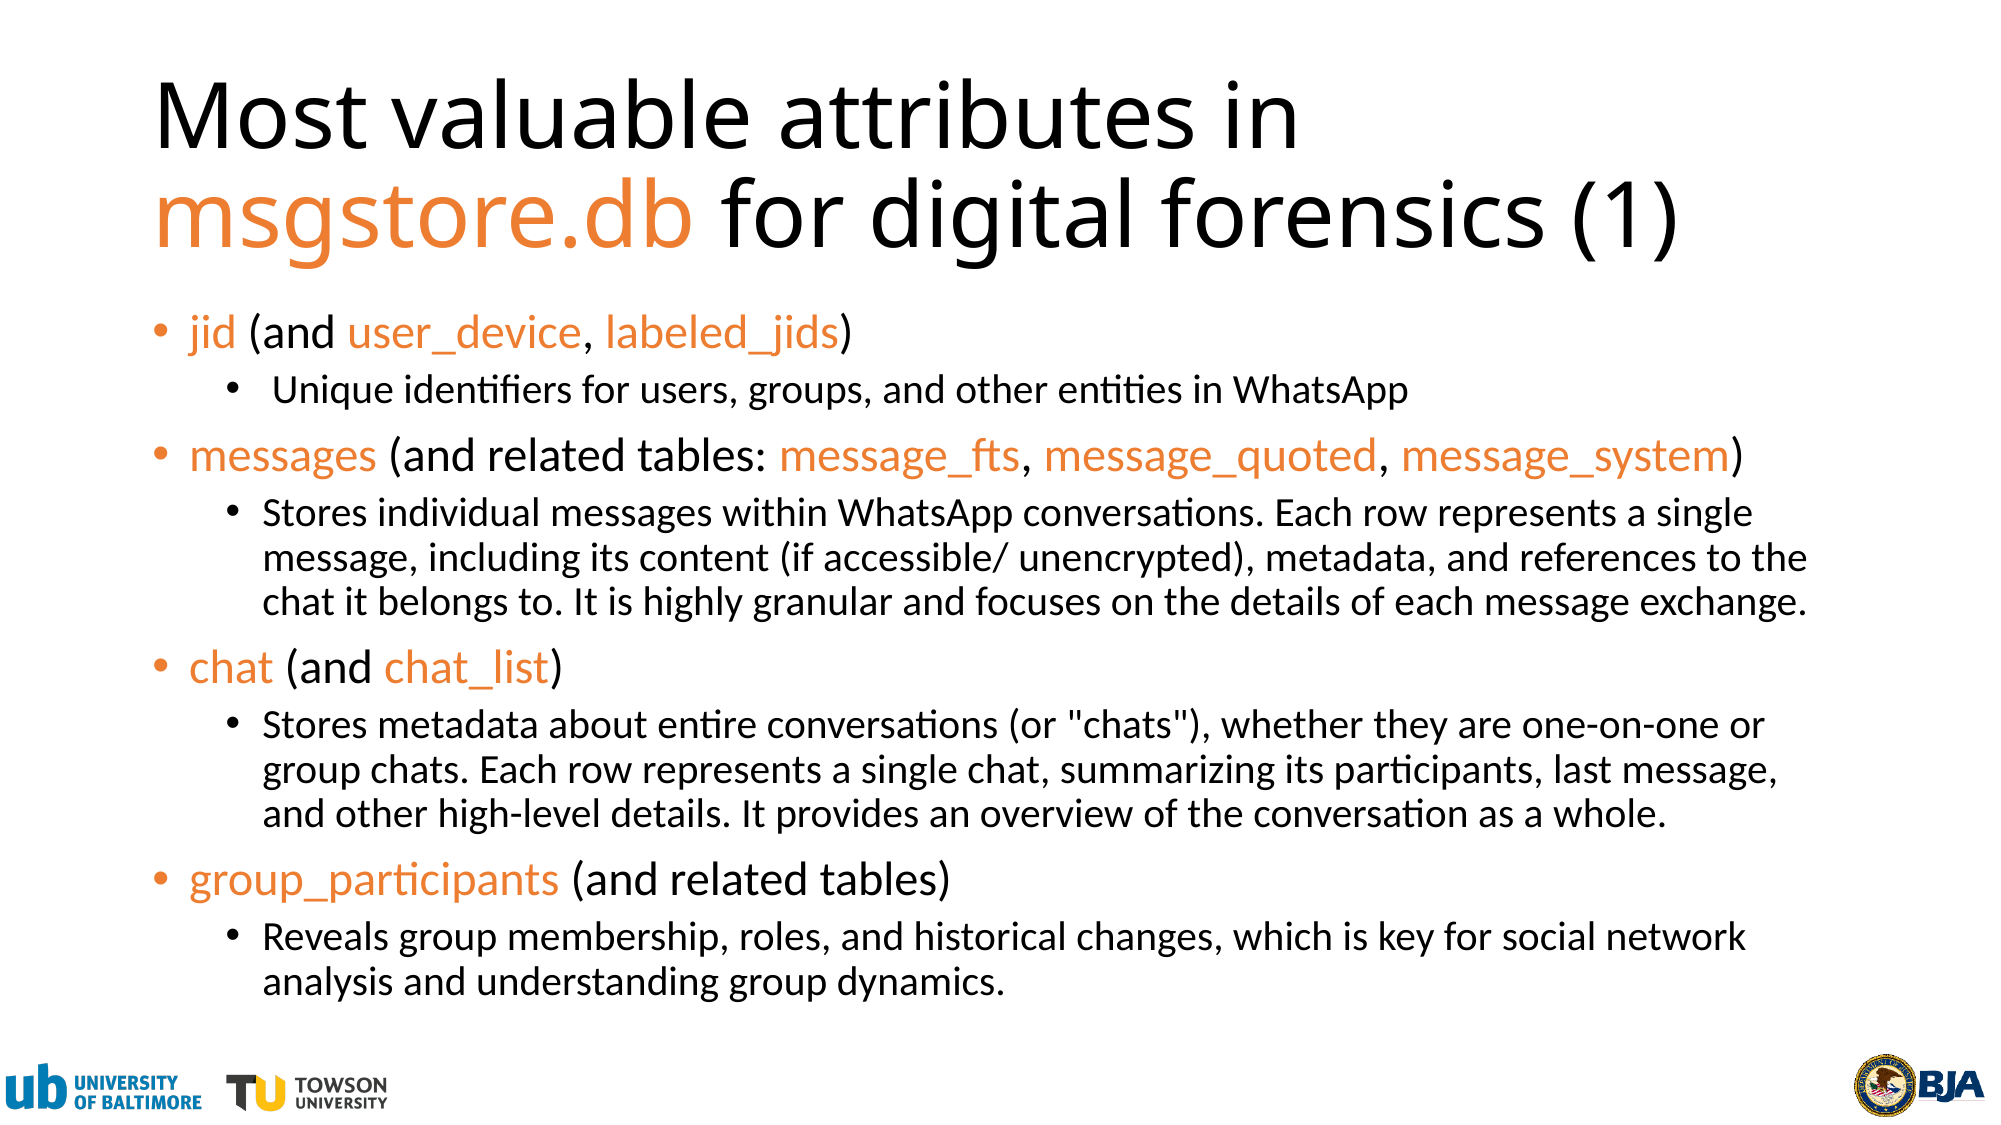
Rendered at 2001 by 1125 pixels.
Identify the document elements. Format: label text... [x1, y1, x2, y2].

picture [0, 1031, 407, 1125]
list jid (and user_device, labeled_jids) Unique identifiers for users, groups, and other entities in WhatsApp messages (and related tables: message_fts, message_quoted, message_system) Stores individual messages within WhatsApp conversations. Each row represents a single message, including its content (if accessible/ unencrypted), metadata, and references to the chat it belongs to. It is highly granular and focuses on the details of each message exchange. chat (and chat_list) Stores metadata about entire conversations (or "chats"), whether they are one-on-one or group chats. Each row represents a single chat, summarizing its participants, last message, and other high-level details. It provides an overview of the conversation as a whole. group_participants (and related tables) Reveals group membership, roles, and historical changes, which is key for social network analysis and understanding group dynamics. [137, 299, 1863, 1014]
title Most valuable attributes in msgstore.db for digital forensics (1) [137, 59, 1863, 278]
picture [1854, 1054, 1986, 1117]
